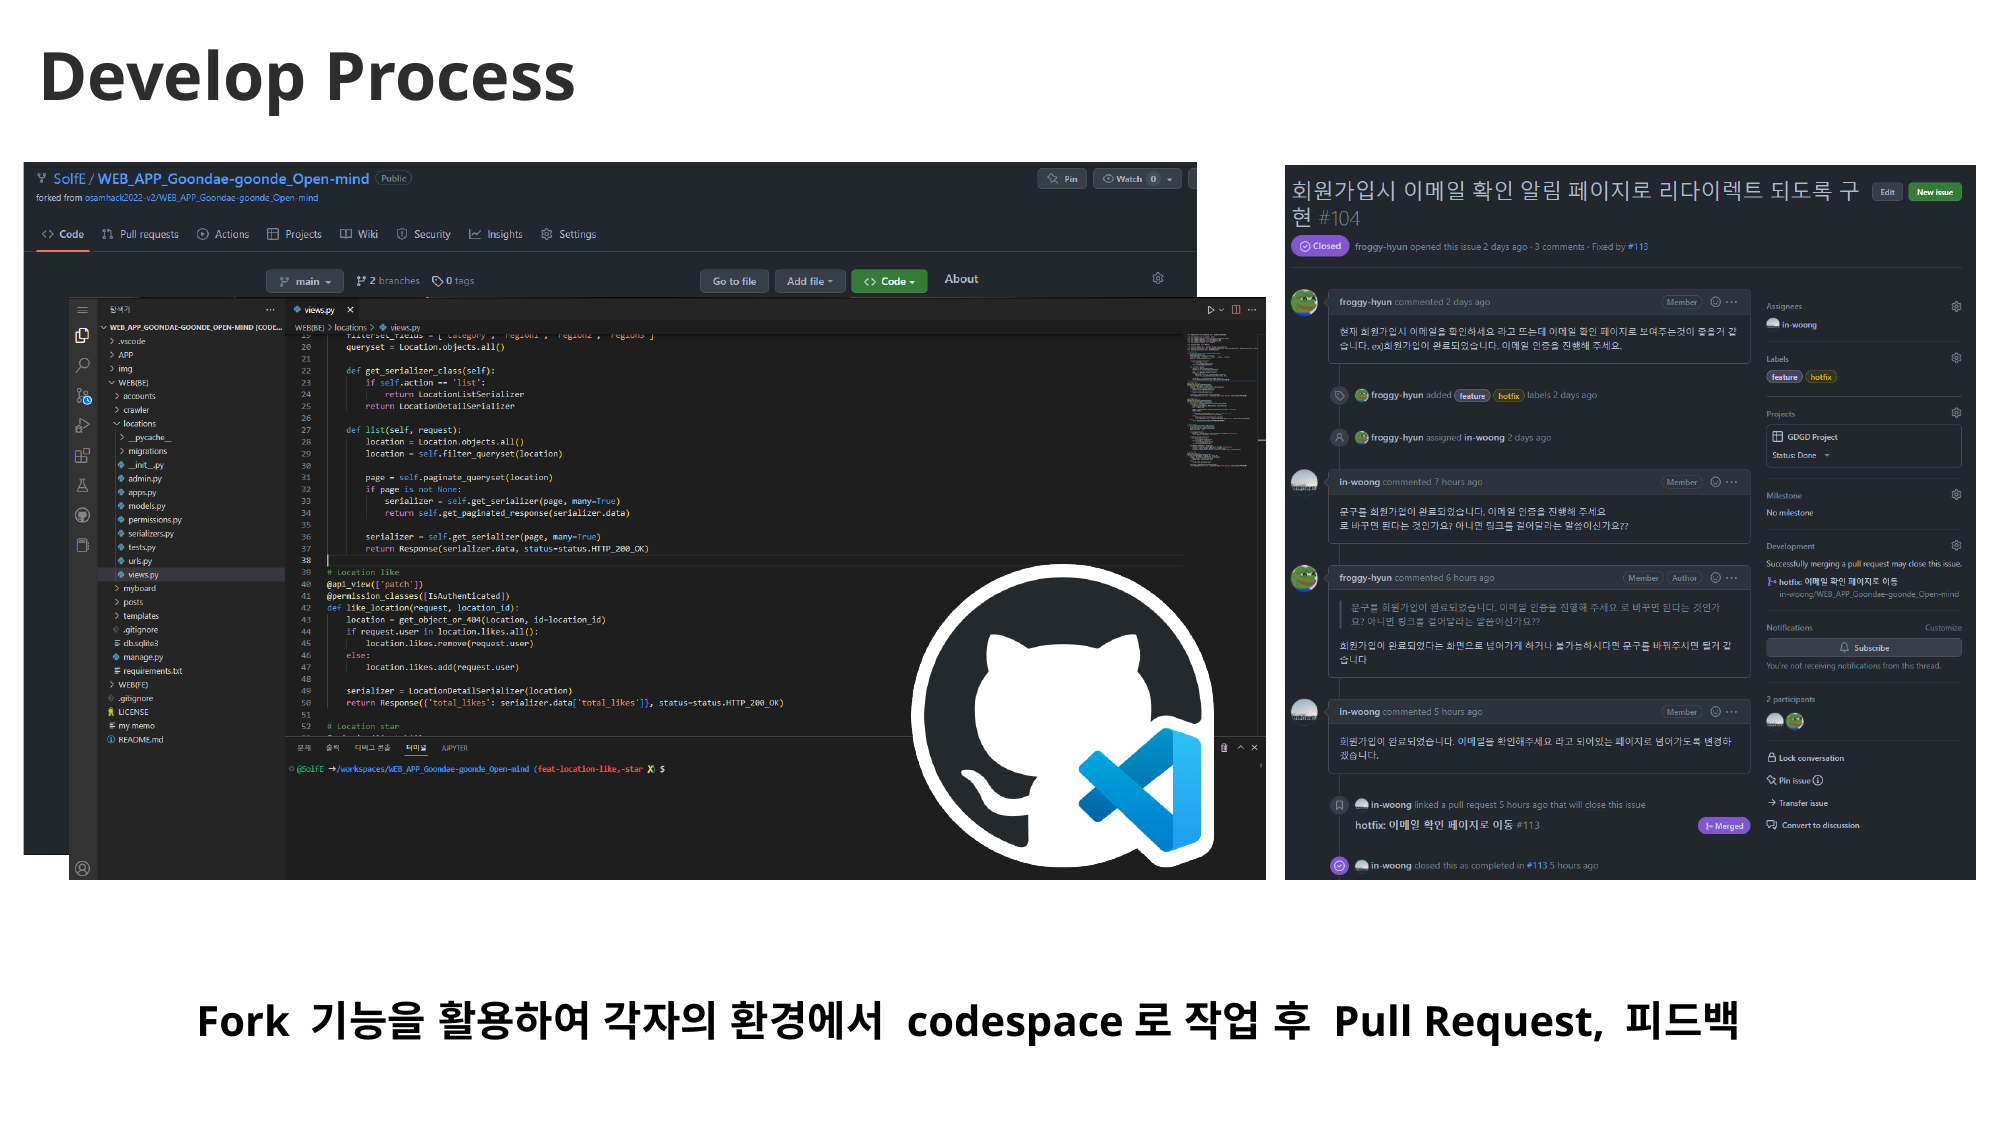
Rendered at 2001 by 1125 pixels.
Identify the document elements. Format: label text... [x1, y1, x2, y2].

picture [1285, 165, 1976, 880]
text_box Fork 기능을 활용하여 각자의 환경에서 codespace로 작업 후 Pull Request, 피드백 [181, 987, 1757, 1053]
text_box Develop Process [23, 20, 1749, 138]
picture [23, 162, 1266, 880]
